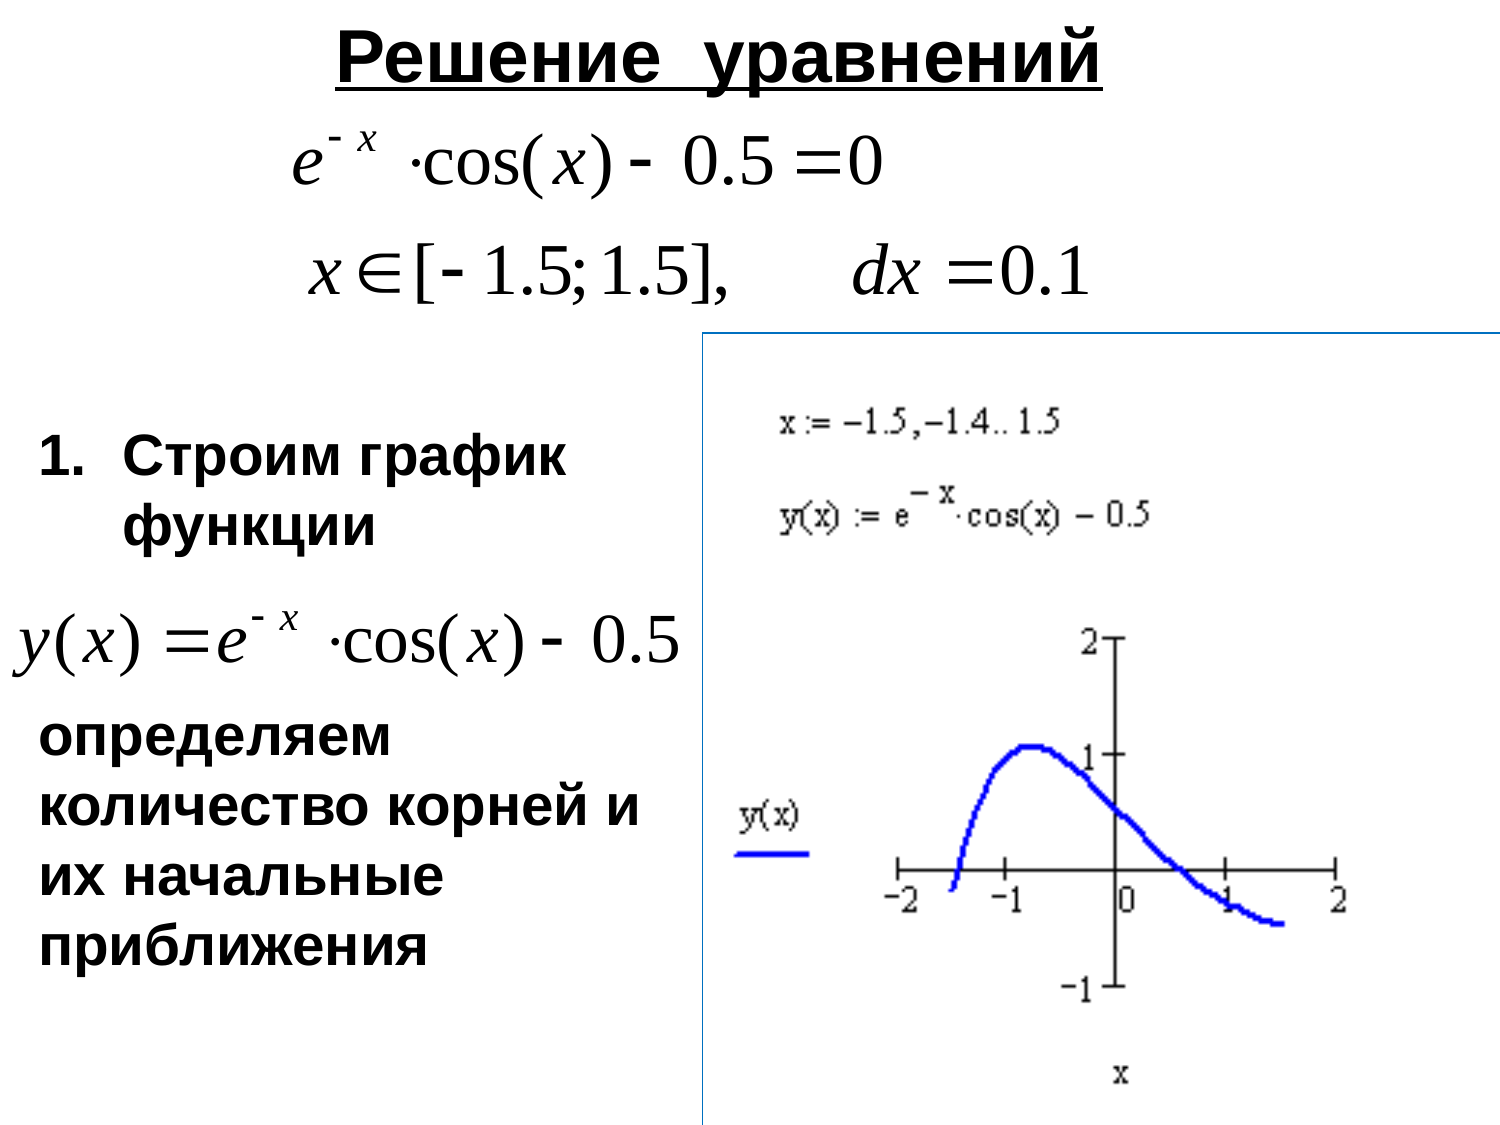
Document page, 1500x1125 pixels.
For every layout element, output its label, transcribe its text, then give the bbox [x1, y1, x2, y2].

text_box Строим график функции определяем количество корней и их начальные приближения [23, 410, 697, 590]
text_box Строим график функции определяем количество корней и их начальные приближения [23, 694, 697, 985]
text_box Решение уравнений [320, 0, 1118, 105]
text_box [0, 585, 692, 692]
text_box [280, 105, 1100, 326]
picture [702, 333, 1500, 1125]
